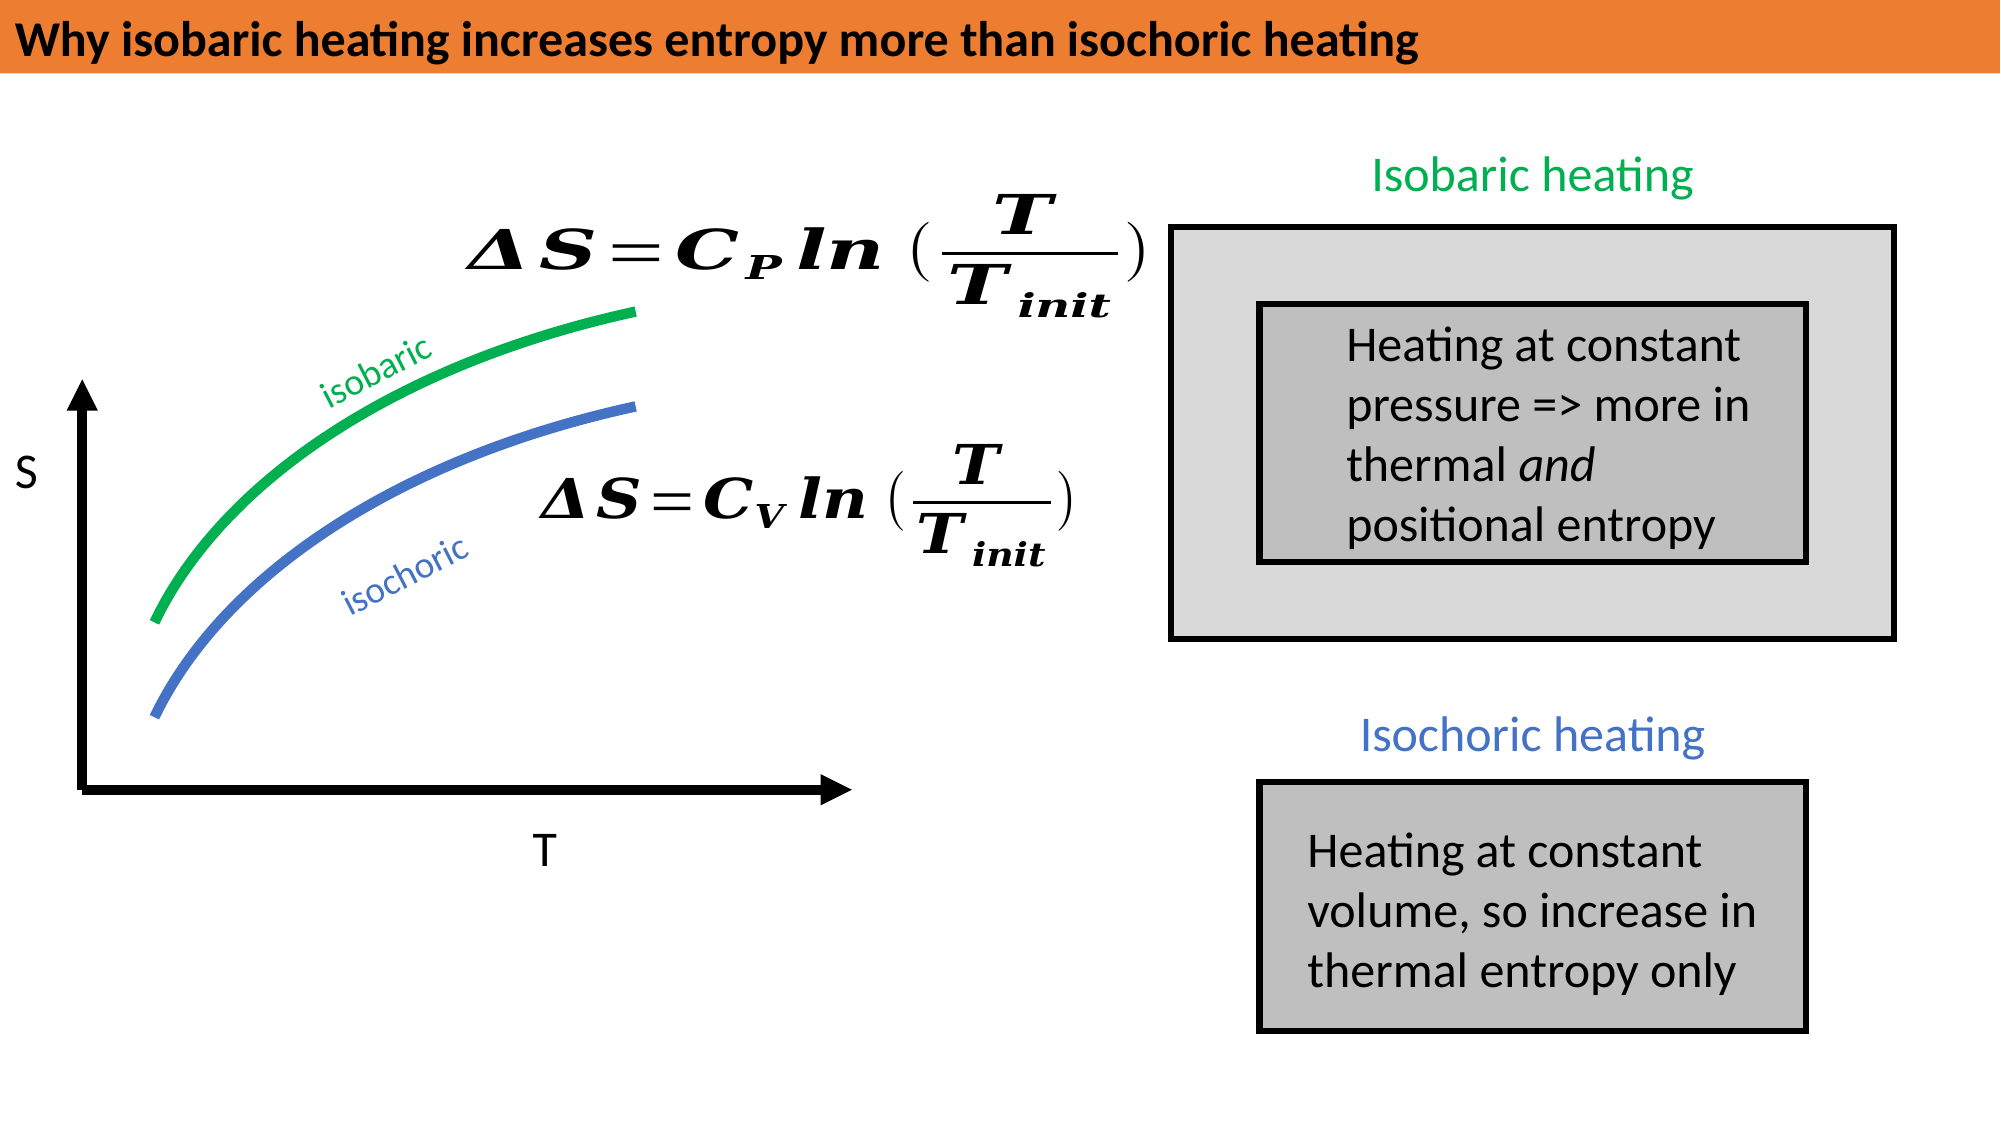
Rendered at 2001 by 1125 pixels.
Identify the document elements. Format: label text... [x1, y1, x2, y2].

text_box Why isobaric heating increases entropy more than isochoric heating [0, 0, 2000, 74]
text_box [0, 280, 1663, 1125]
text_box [1259, 693, 1806, 1032]
text_box [1170, 226, 1895, 640]
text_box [1259, 304, 1806, 562]
text_box Isobaric heating [1311, 133, 1754, 209]
